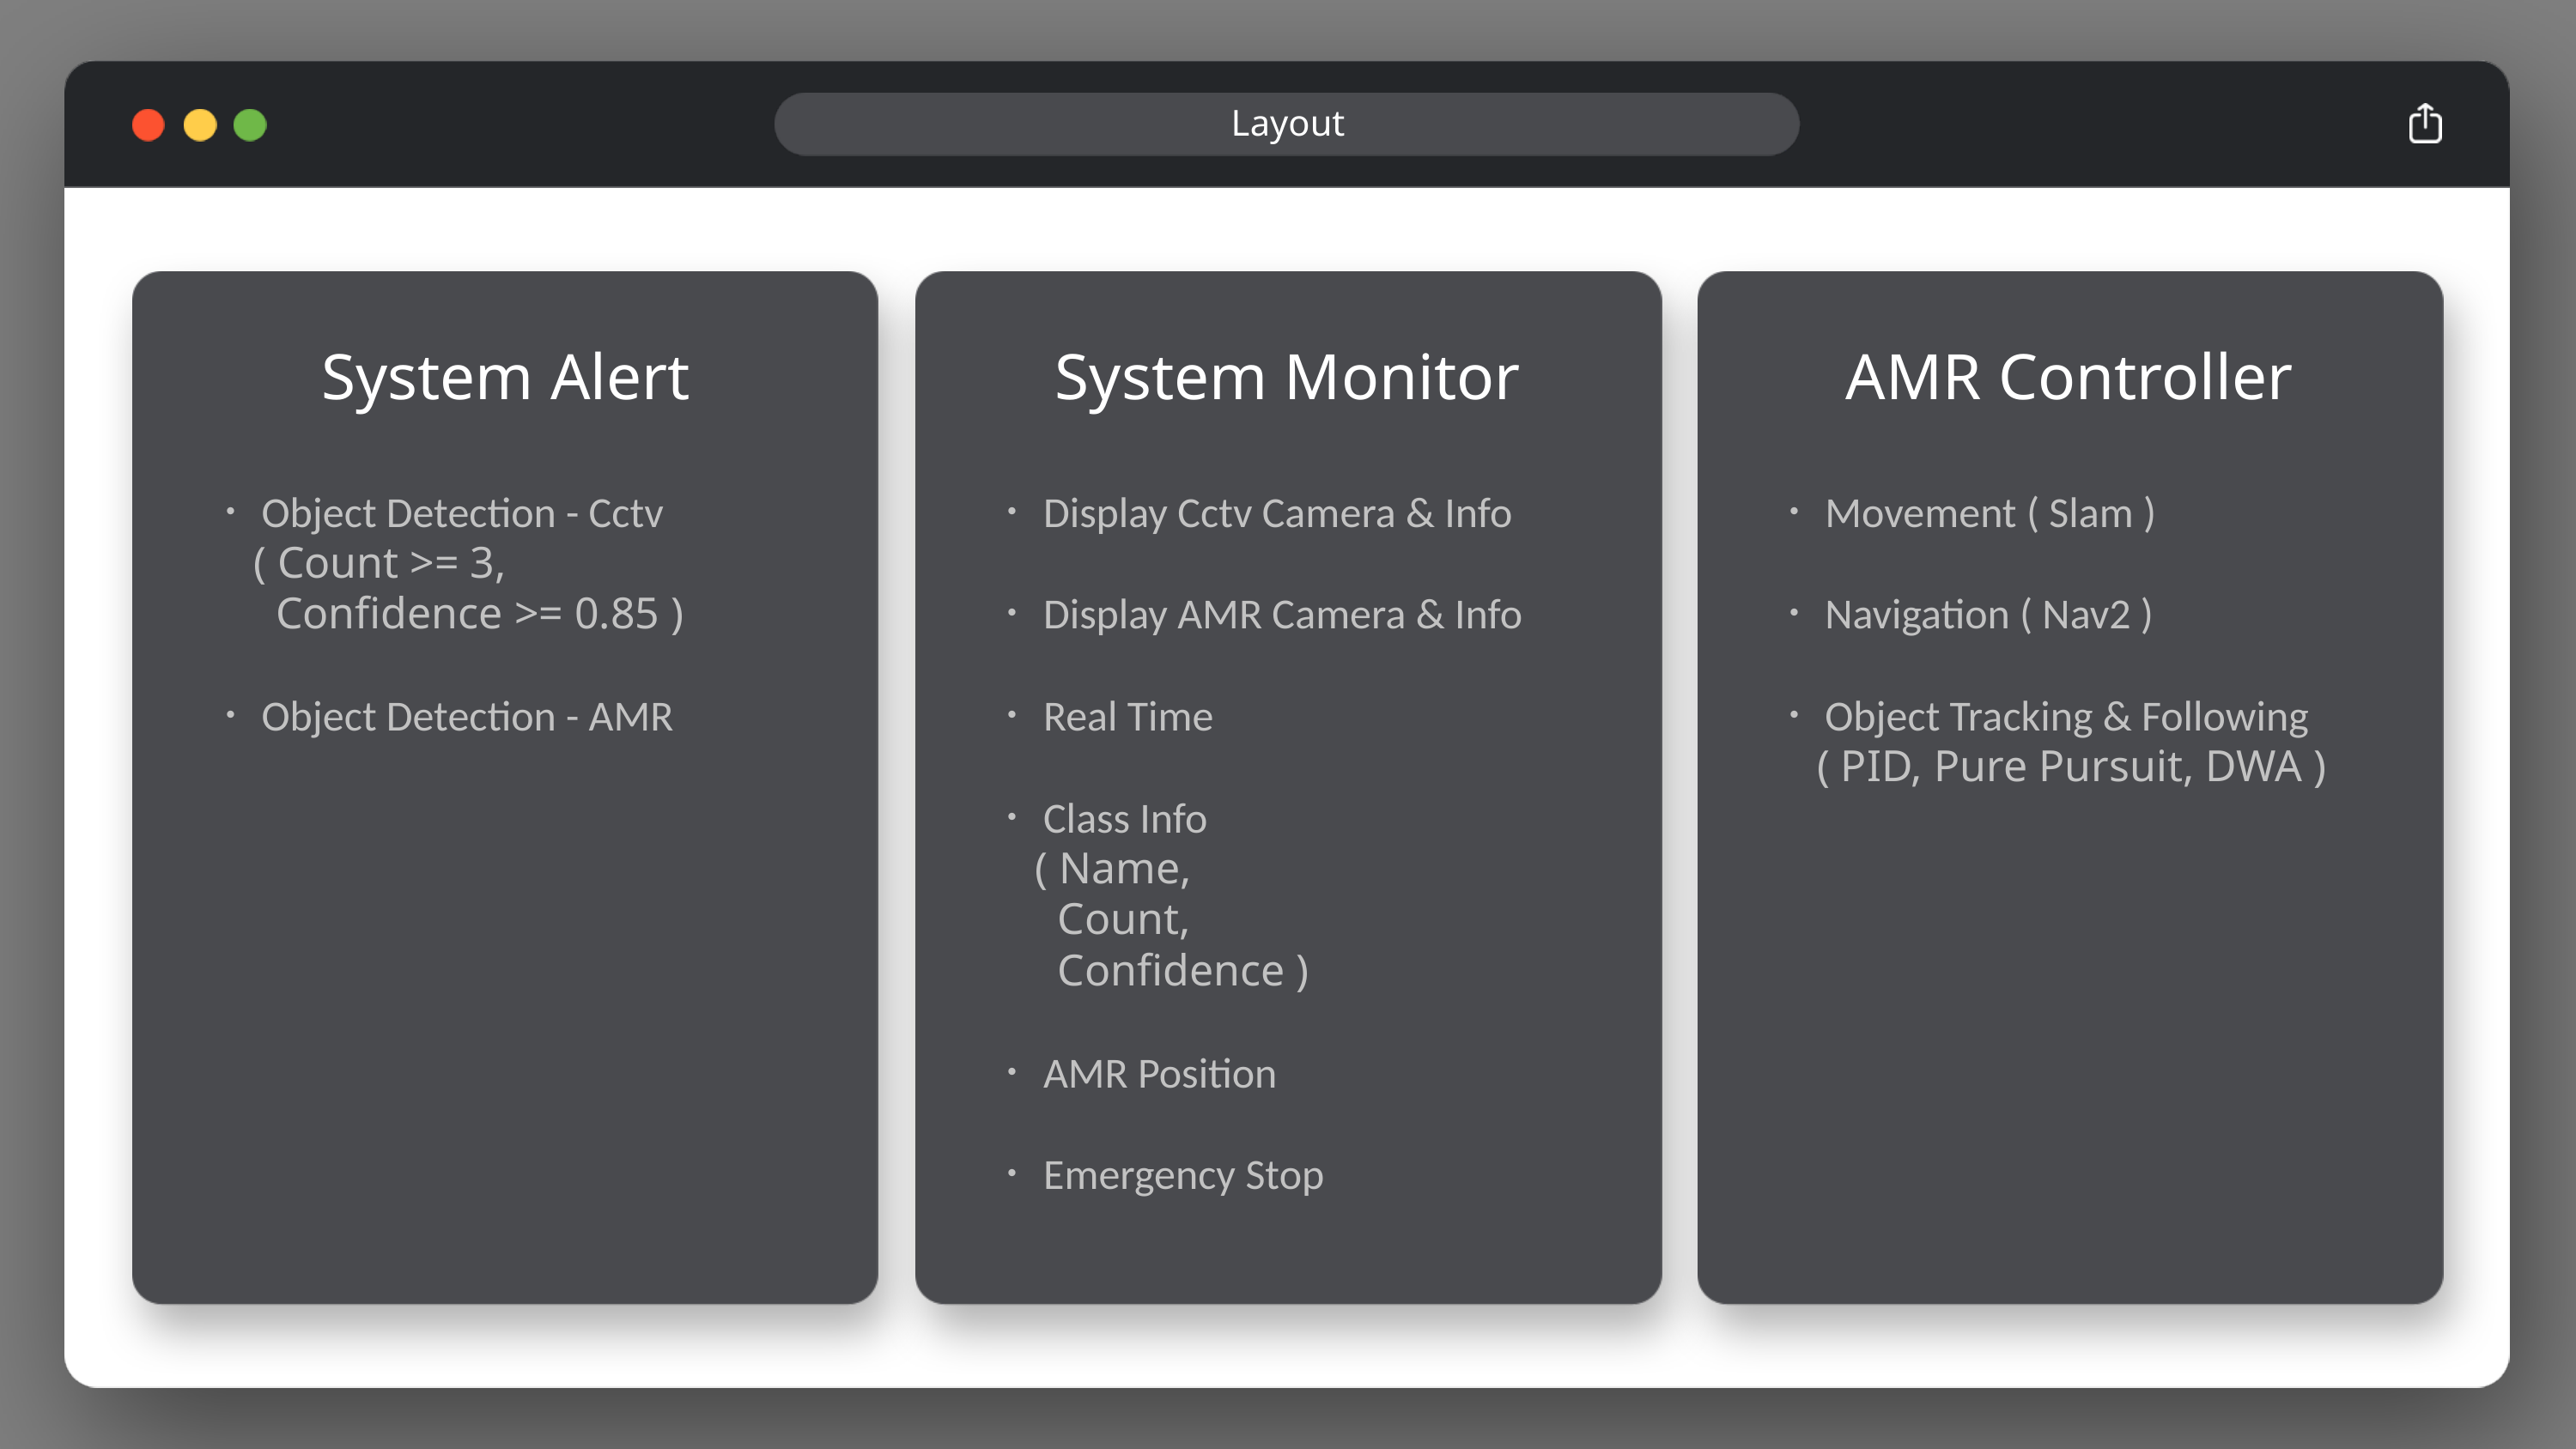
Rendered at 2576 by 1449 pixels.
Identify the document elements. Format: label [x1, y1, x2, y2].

picture [64, 60, 2511, 1388]
